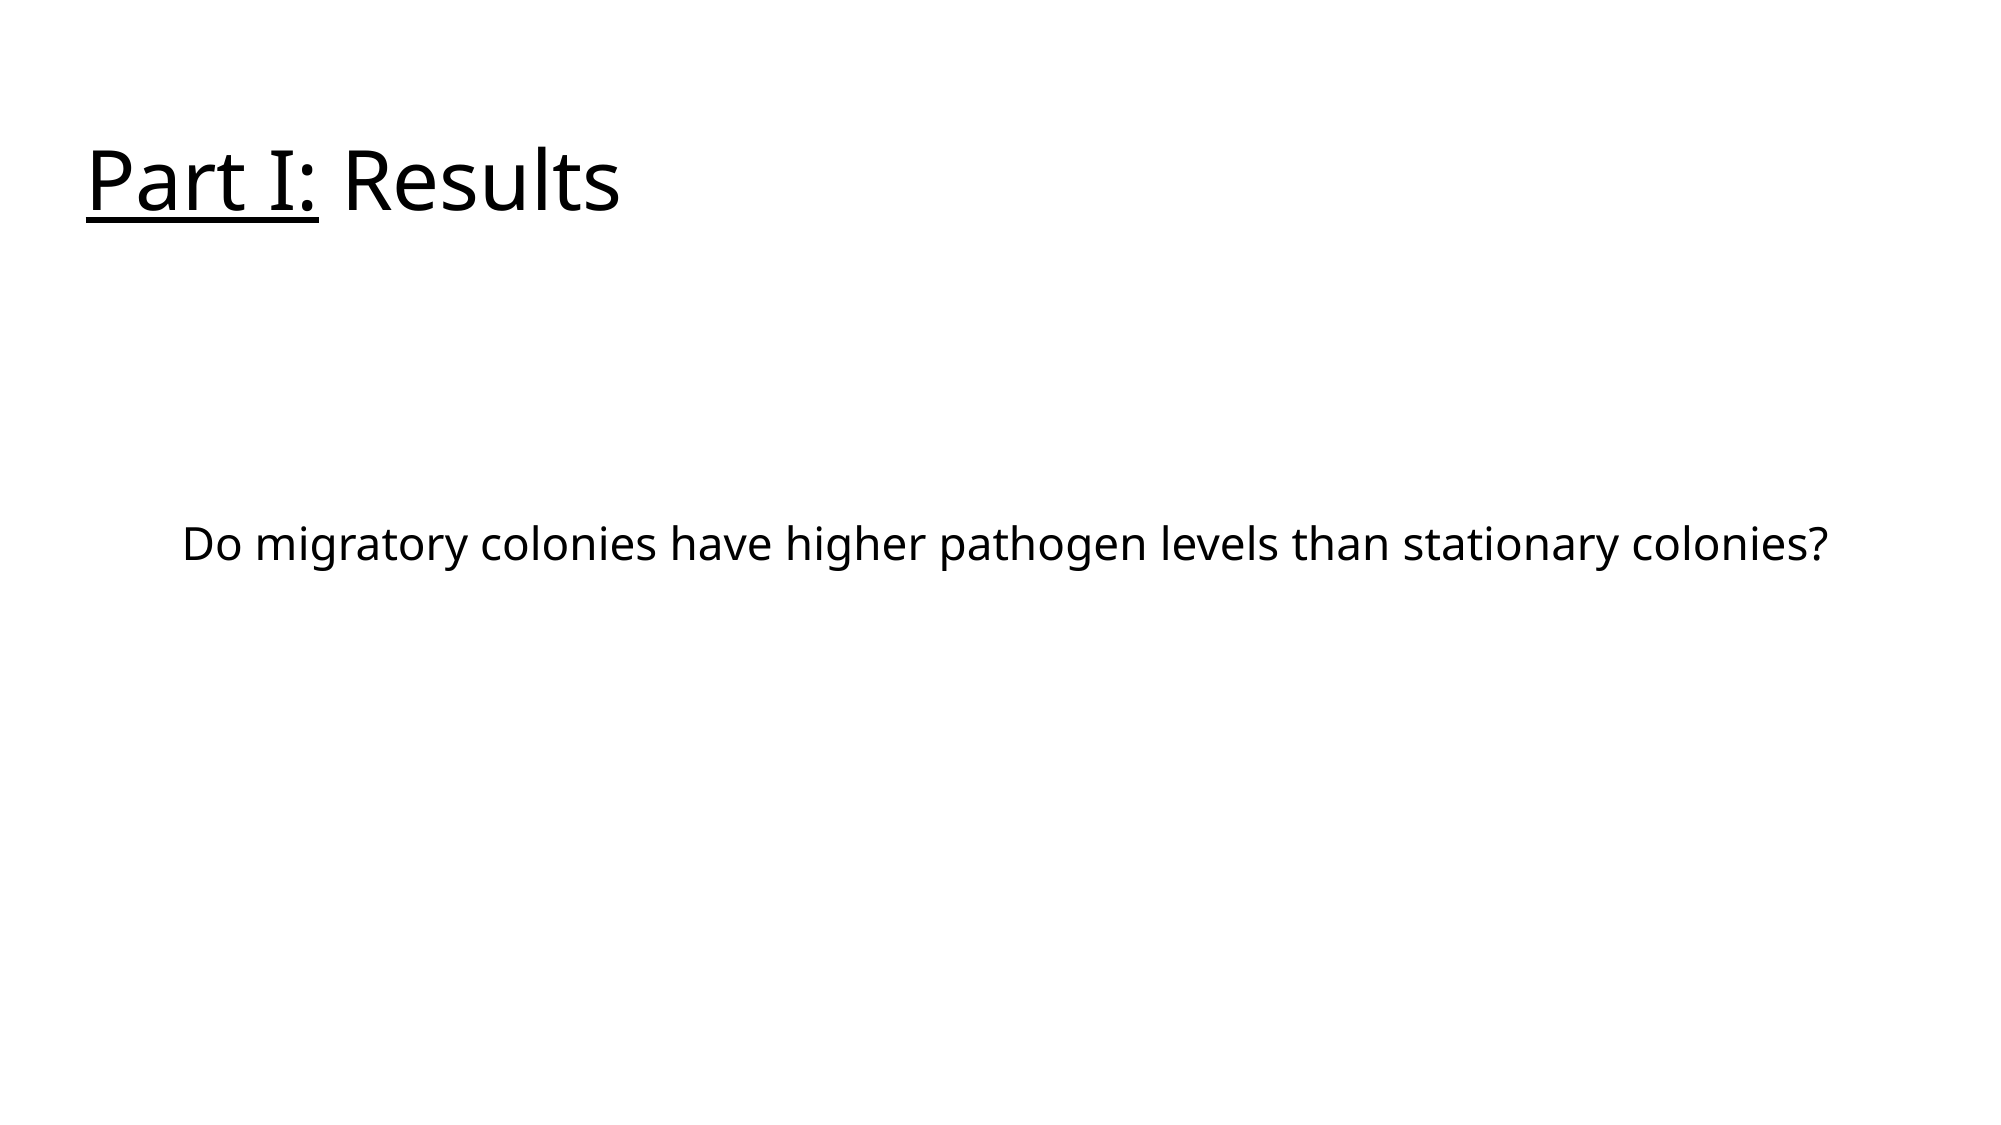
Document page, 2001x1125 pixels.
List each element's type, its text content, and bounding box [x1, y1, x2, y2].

title Do migratory colonies have higher pathogen levels than stationary colonies? [137, 362, 1863, 580]
text_box Part I: Results [70, 119, 660, 235]
